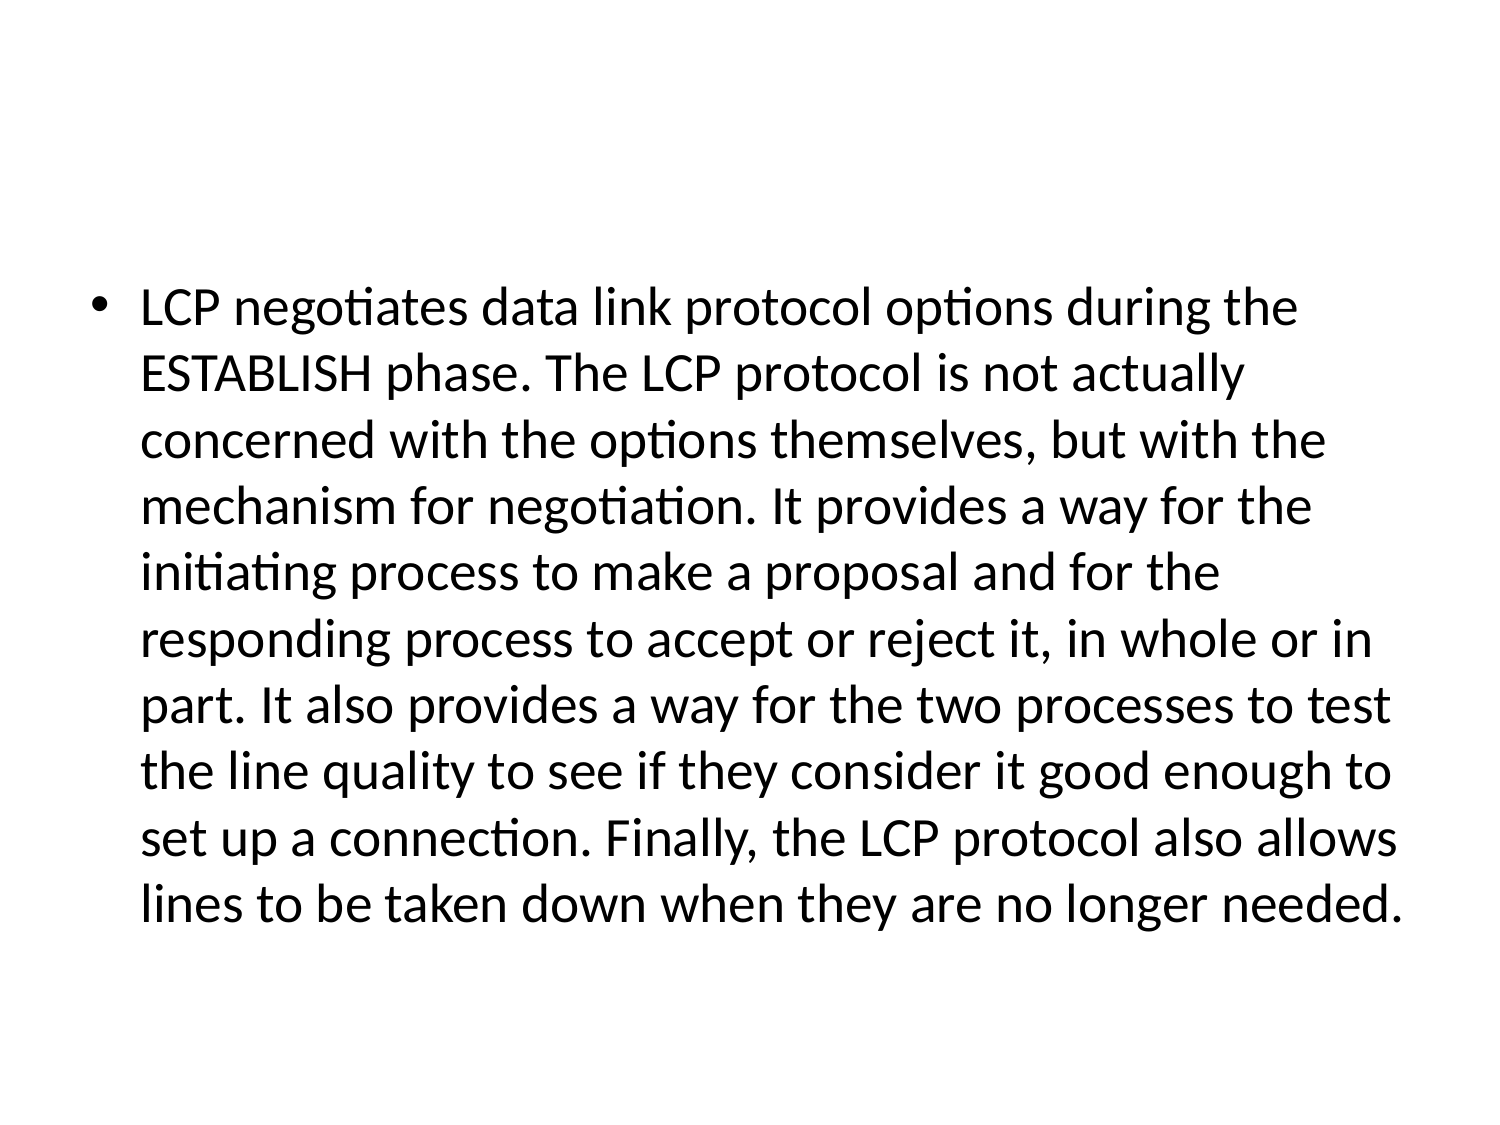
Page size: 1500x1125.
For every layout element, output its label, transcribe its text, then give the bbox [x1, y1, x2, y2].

list LCP negotiates data link protocol options during the ESTABLISH phase. The LCP protocol is not actually concerned with the options themselves, but with the mechanism for negotiation. It provides a way for the initiating process to make a proposal and for the responding process to accept or reject it, in whole or in part. It also provides a way for the two processes to test the line quality to see if they consider it good enough to set up a connection. Finally, the LCP protocol also allows lines to be taken down when they are no longer needed. [75, 262, 1425, 1005]
